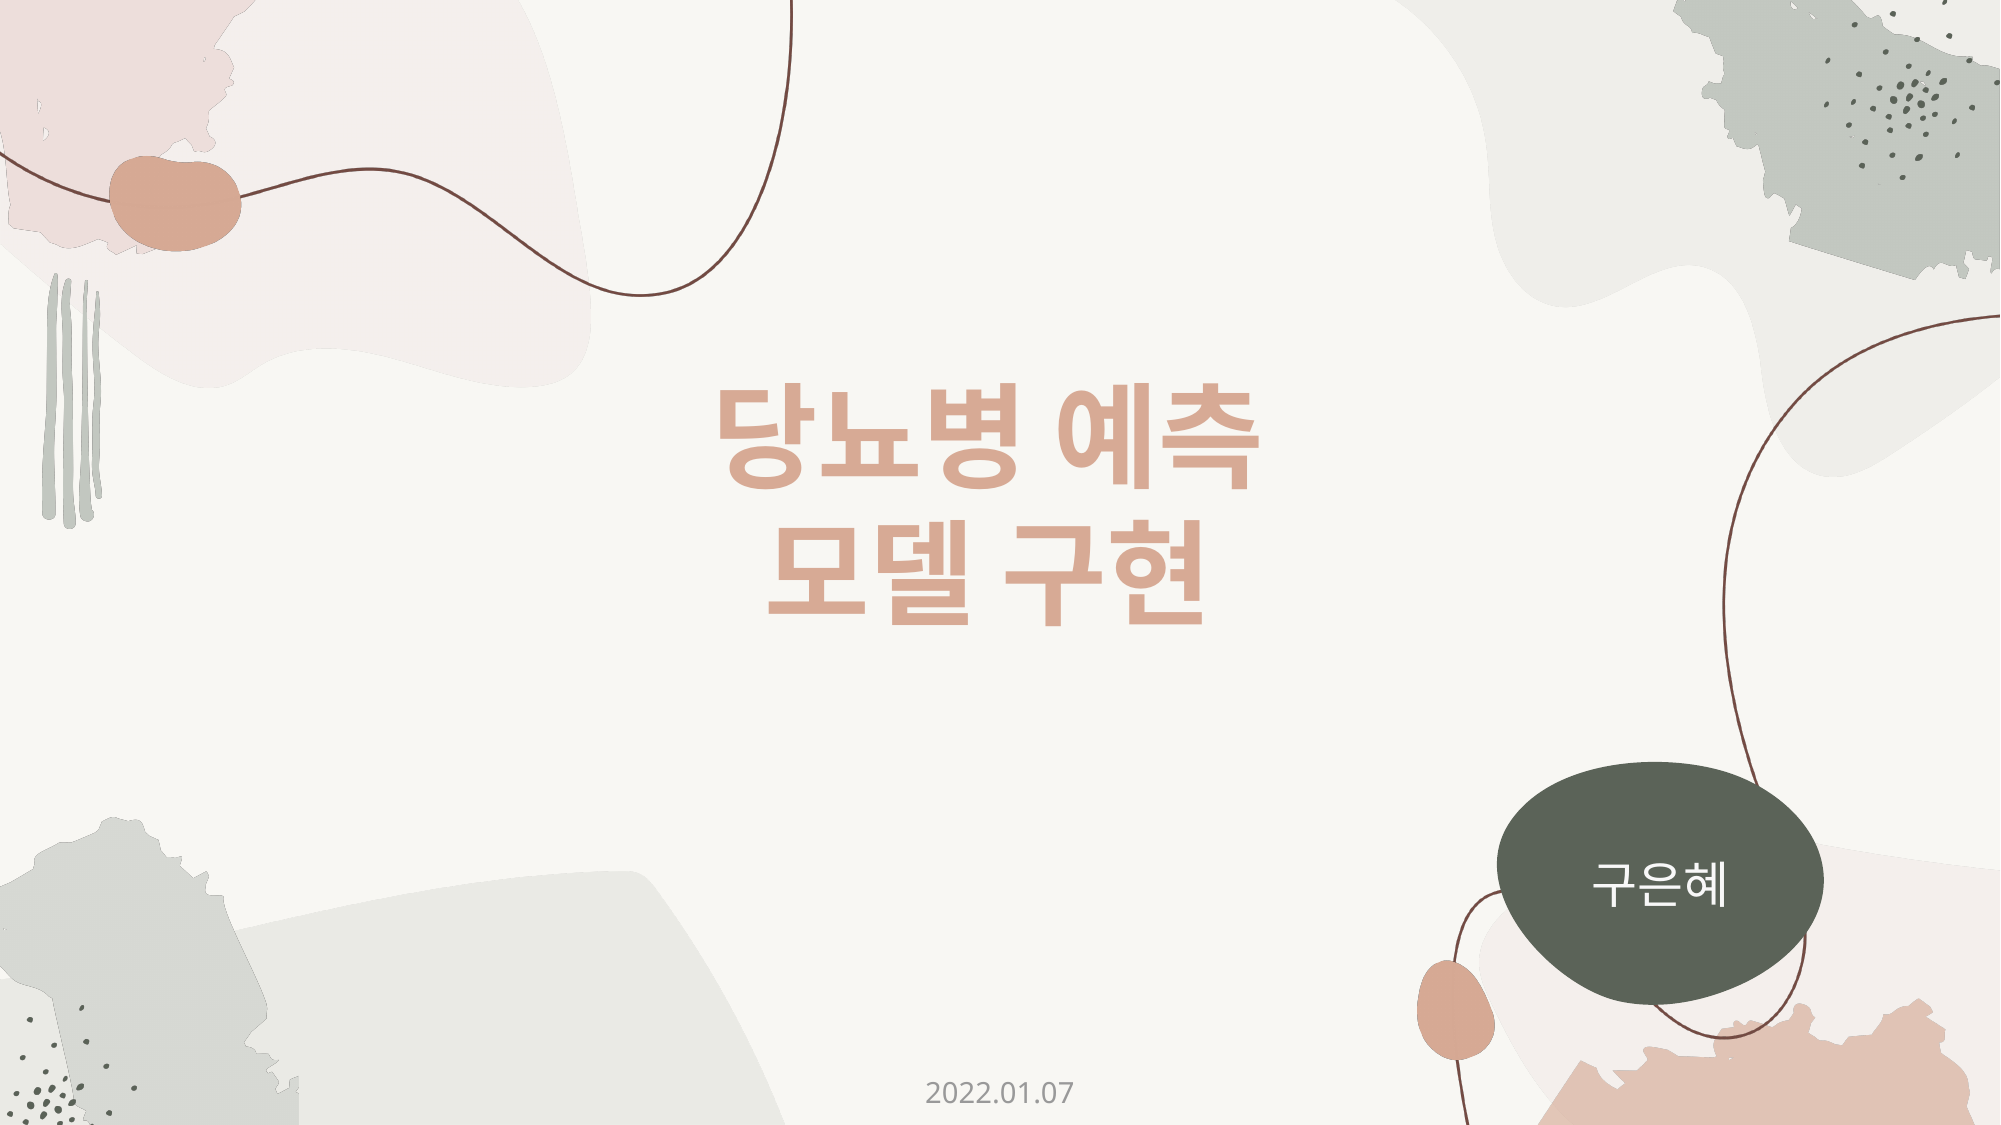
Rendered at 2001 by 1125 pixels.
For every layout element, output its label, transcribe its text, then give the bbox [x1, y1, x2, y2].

picture [0, 0, 793, 529]
picture [0, 817, 785, 1125]
text_box 당뇨병 예측 모델 구현 [649, 357, 1327, 648]
text_box 구은혜 [1496, 761, 1824, 1005]
text_box 2022.01.07 [806, 1059, 1194, 1125]
picture [1394, 0, 2001, 1125]
